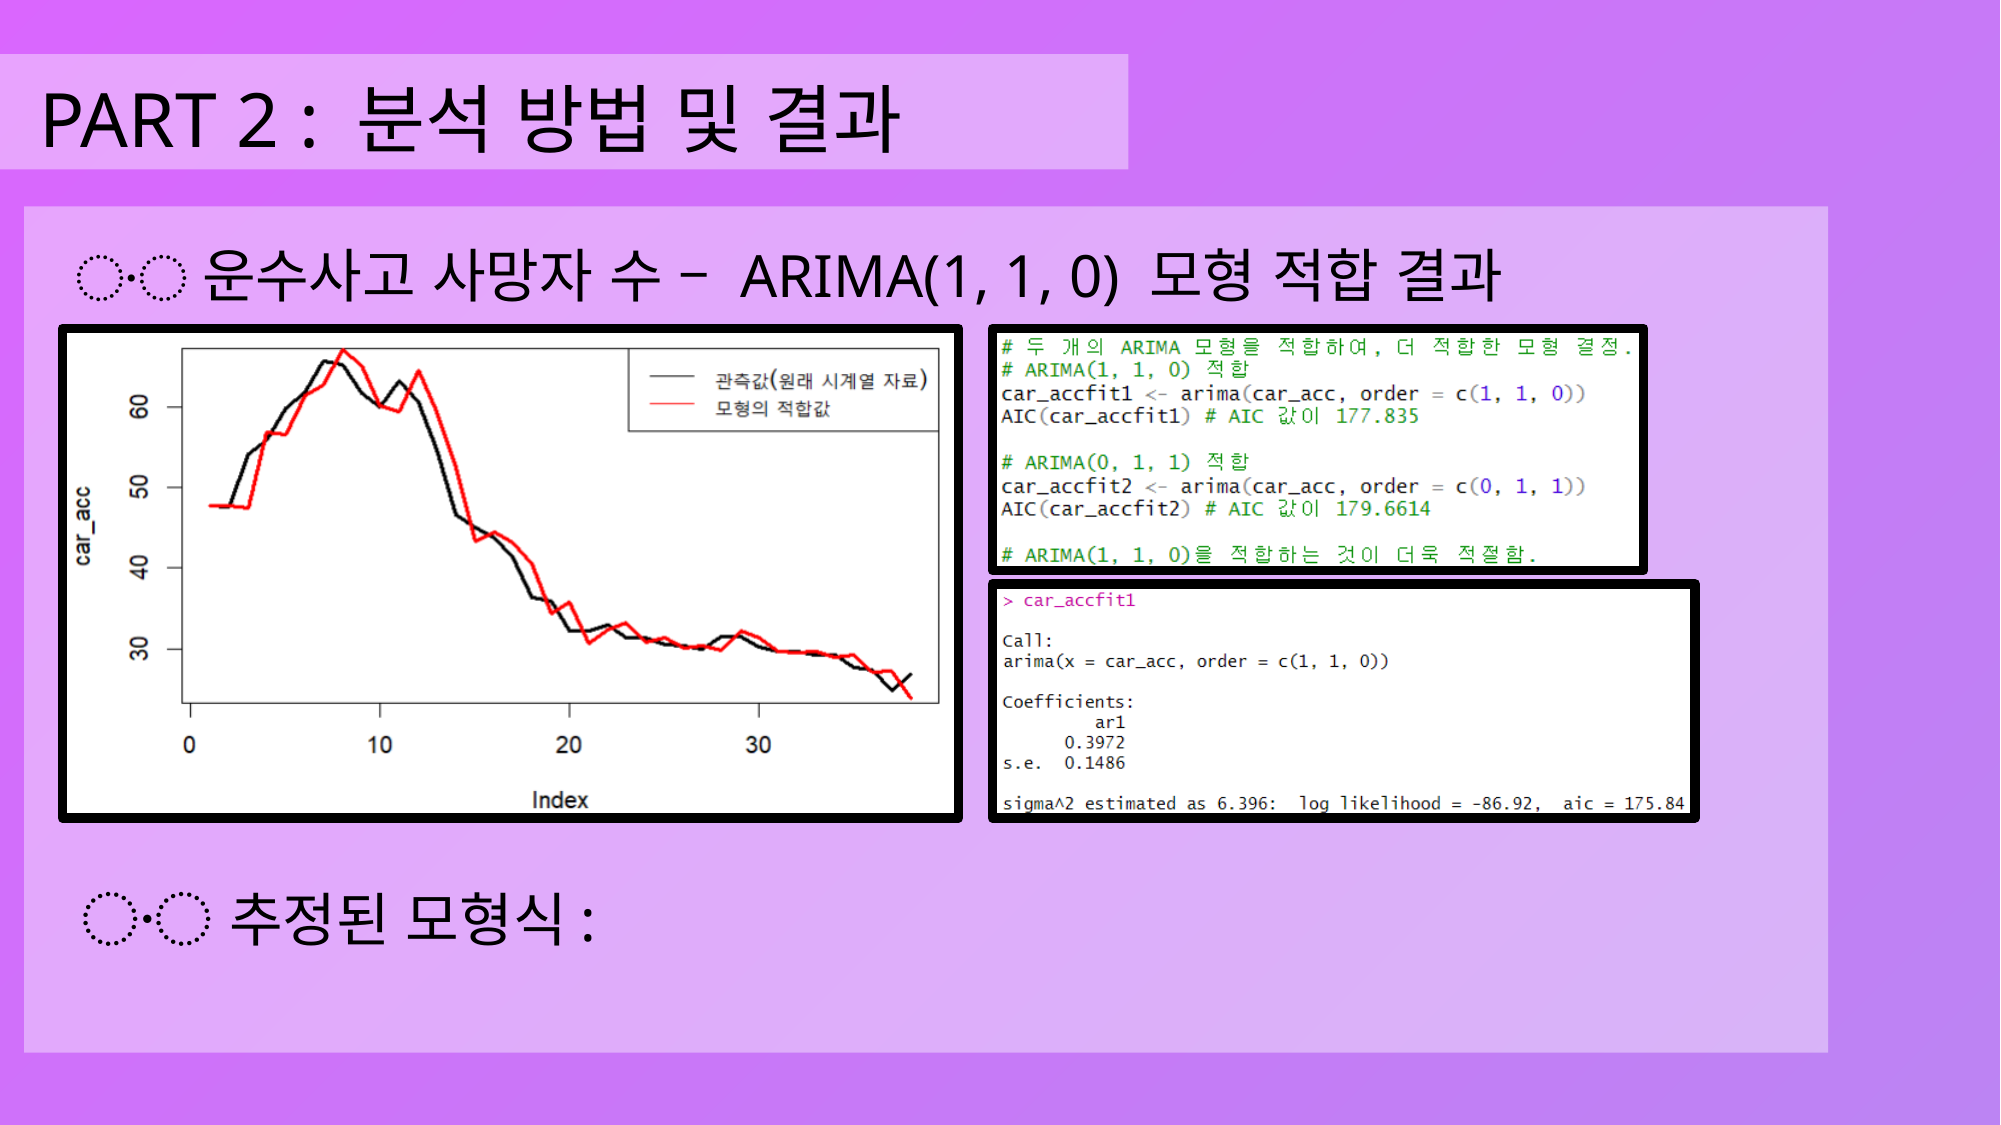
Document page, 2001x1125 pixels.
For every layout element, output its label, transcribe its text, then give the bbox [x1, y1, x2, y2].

picture [67, 332, 955, 814]
picture [996, 333, 1639, 566]
picture [996, 588, 1691, 814]
title PART 2 : 분석 방법 및 결과 [24, 54, 1797, 192]
text_box 〮 운수사고 사망자 수 – ARIMA(1, 1, 0) 모형 적합 결과 [60, 231, 1821, 317]
text_box [23, 205, 1829, 1054]
